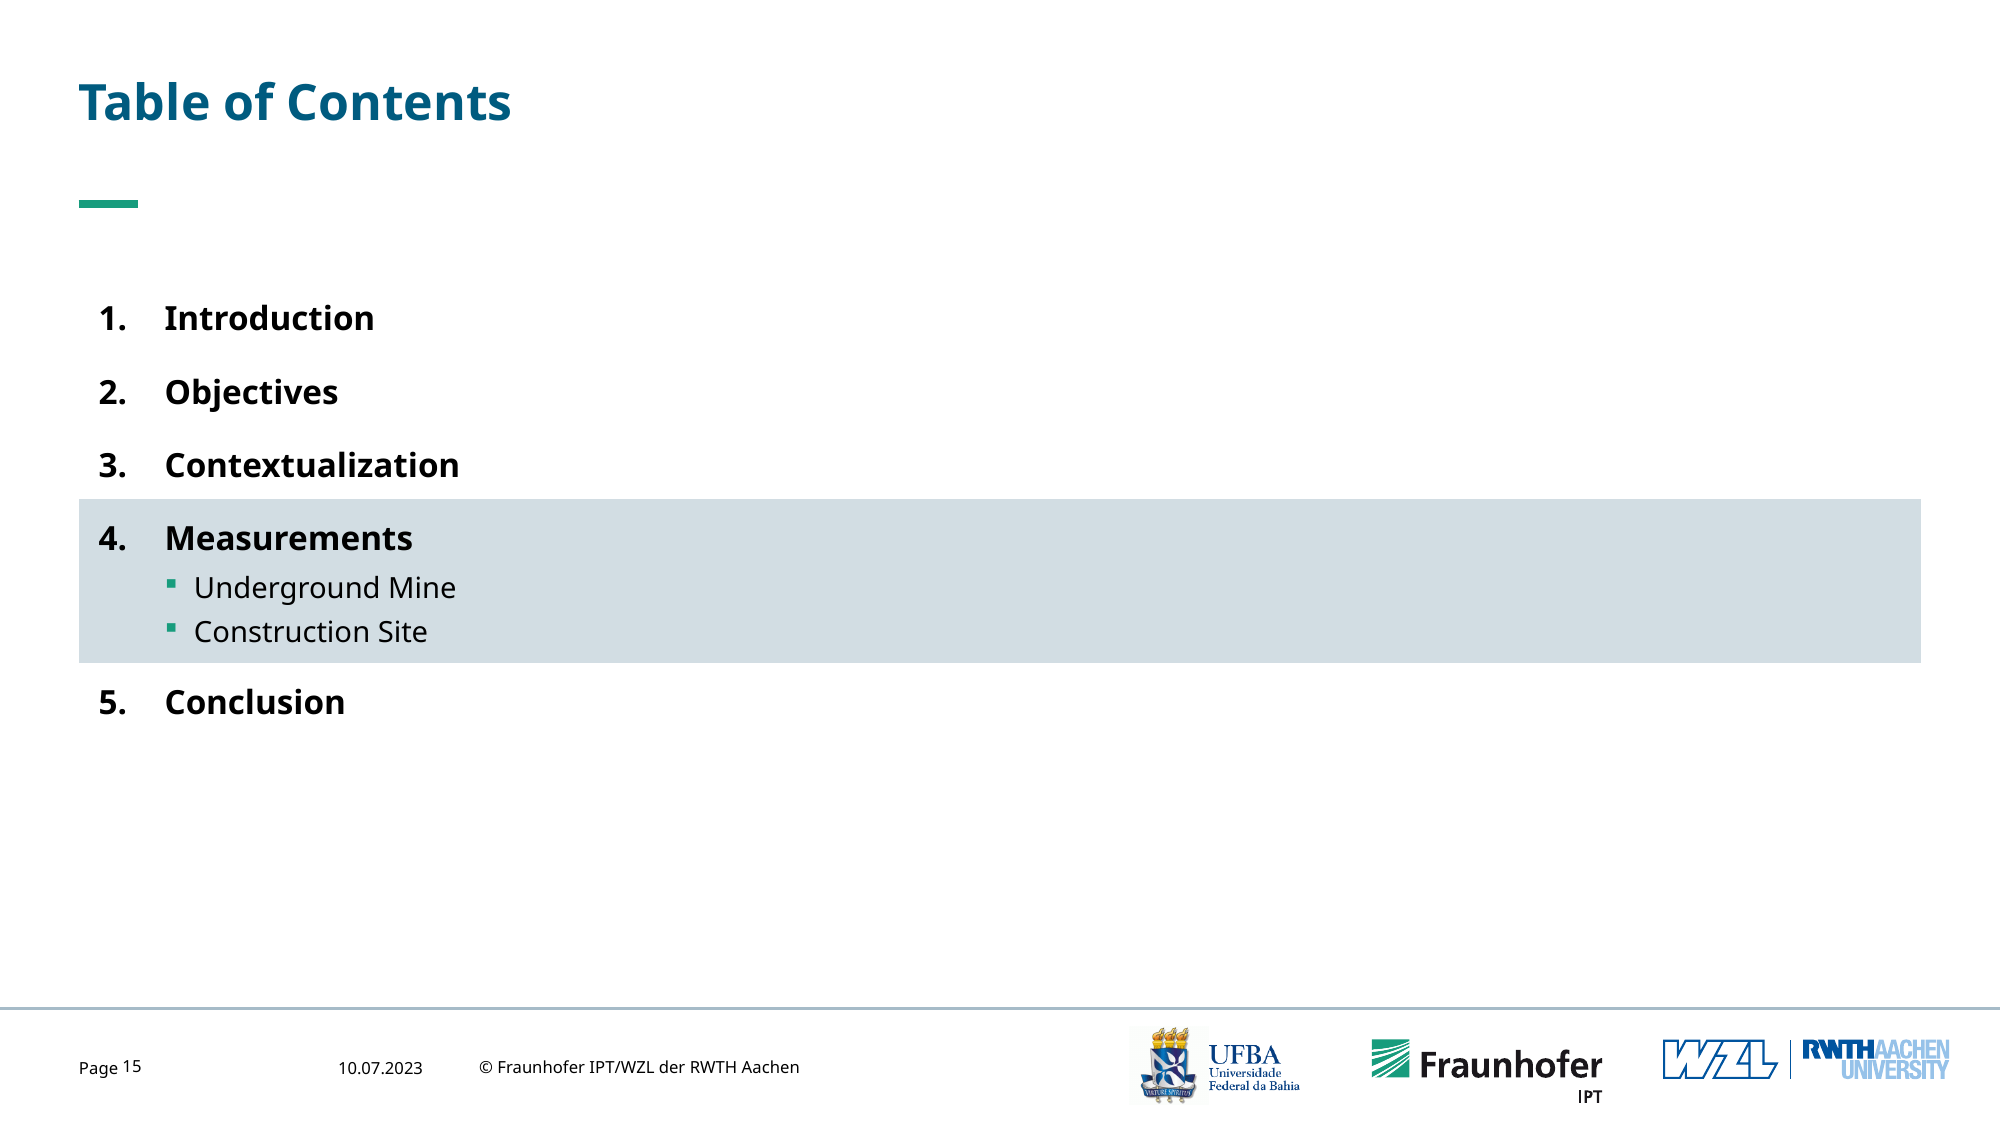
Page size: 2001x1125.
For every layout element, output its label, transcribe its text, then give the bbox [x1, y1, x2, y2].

table_cell 2. [79, 352, 147, 426]
table_header 1. [79, 279, 147, 352]
table_cell 3. [79, 426, 147, 499]
table_cell Measurements Underground Mine Construction Site [147, 499, 1921, 663]
picture [1129, 1026, 1311, 1106]
table_cell Objectives [147, 352, 1921, 426]
table_cell Contextualization [147, 426, 1921, 499]
table_cell 4. [79, 499, 147, 663]
table_header Introduction [147, 279, 1921, 352]
text_box 10.07.2023 [323, 1009, 476, 1125]
text_box © Fraunhofer IPT/WZL der RWTH Aachen [479, 1057, 964, 1078]
title Table of Contents [78, 64, 1922, 128]
table_cell Conclusion [147, 663, 1921, 736]
table_cell 5. [79, 663, 147, 736]
slide_number 15 [107, 1057, 175, 1078]
